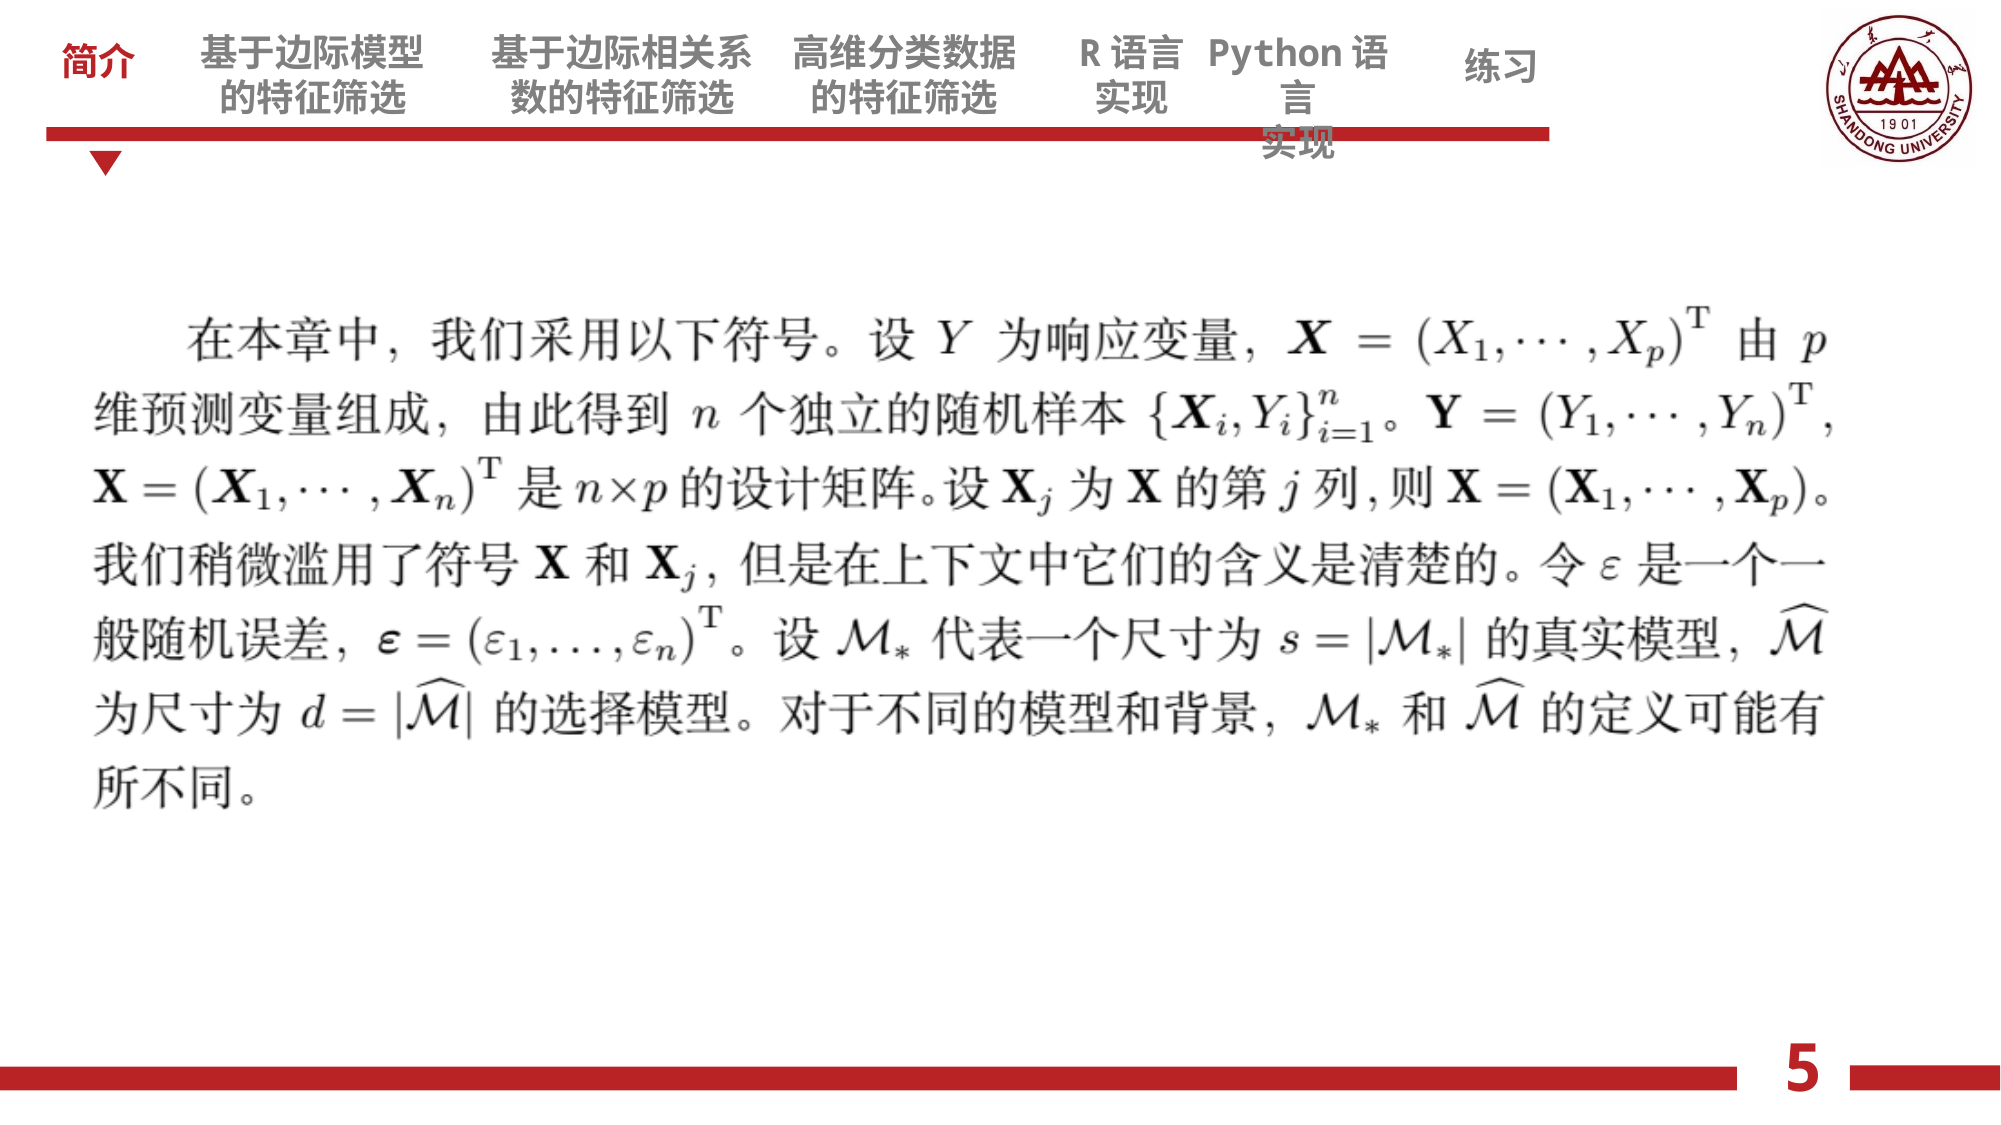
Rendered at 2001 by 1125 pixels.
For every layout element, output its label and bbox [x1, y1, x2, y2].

picture [1820, 9, 1977, 167]
picture [80, 303, 1847, 822]
